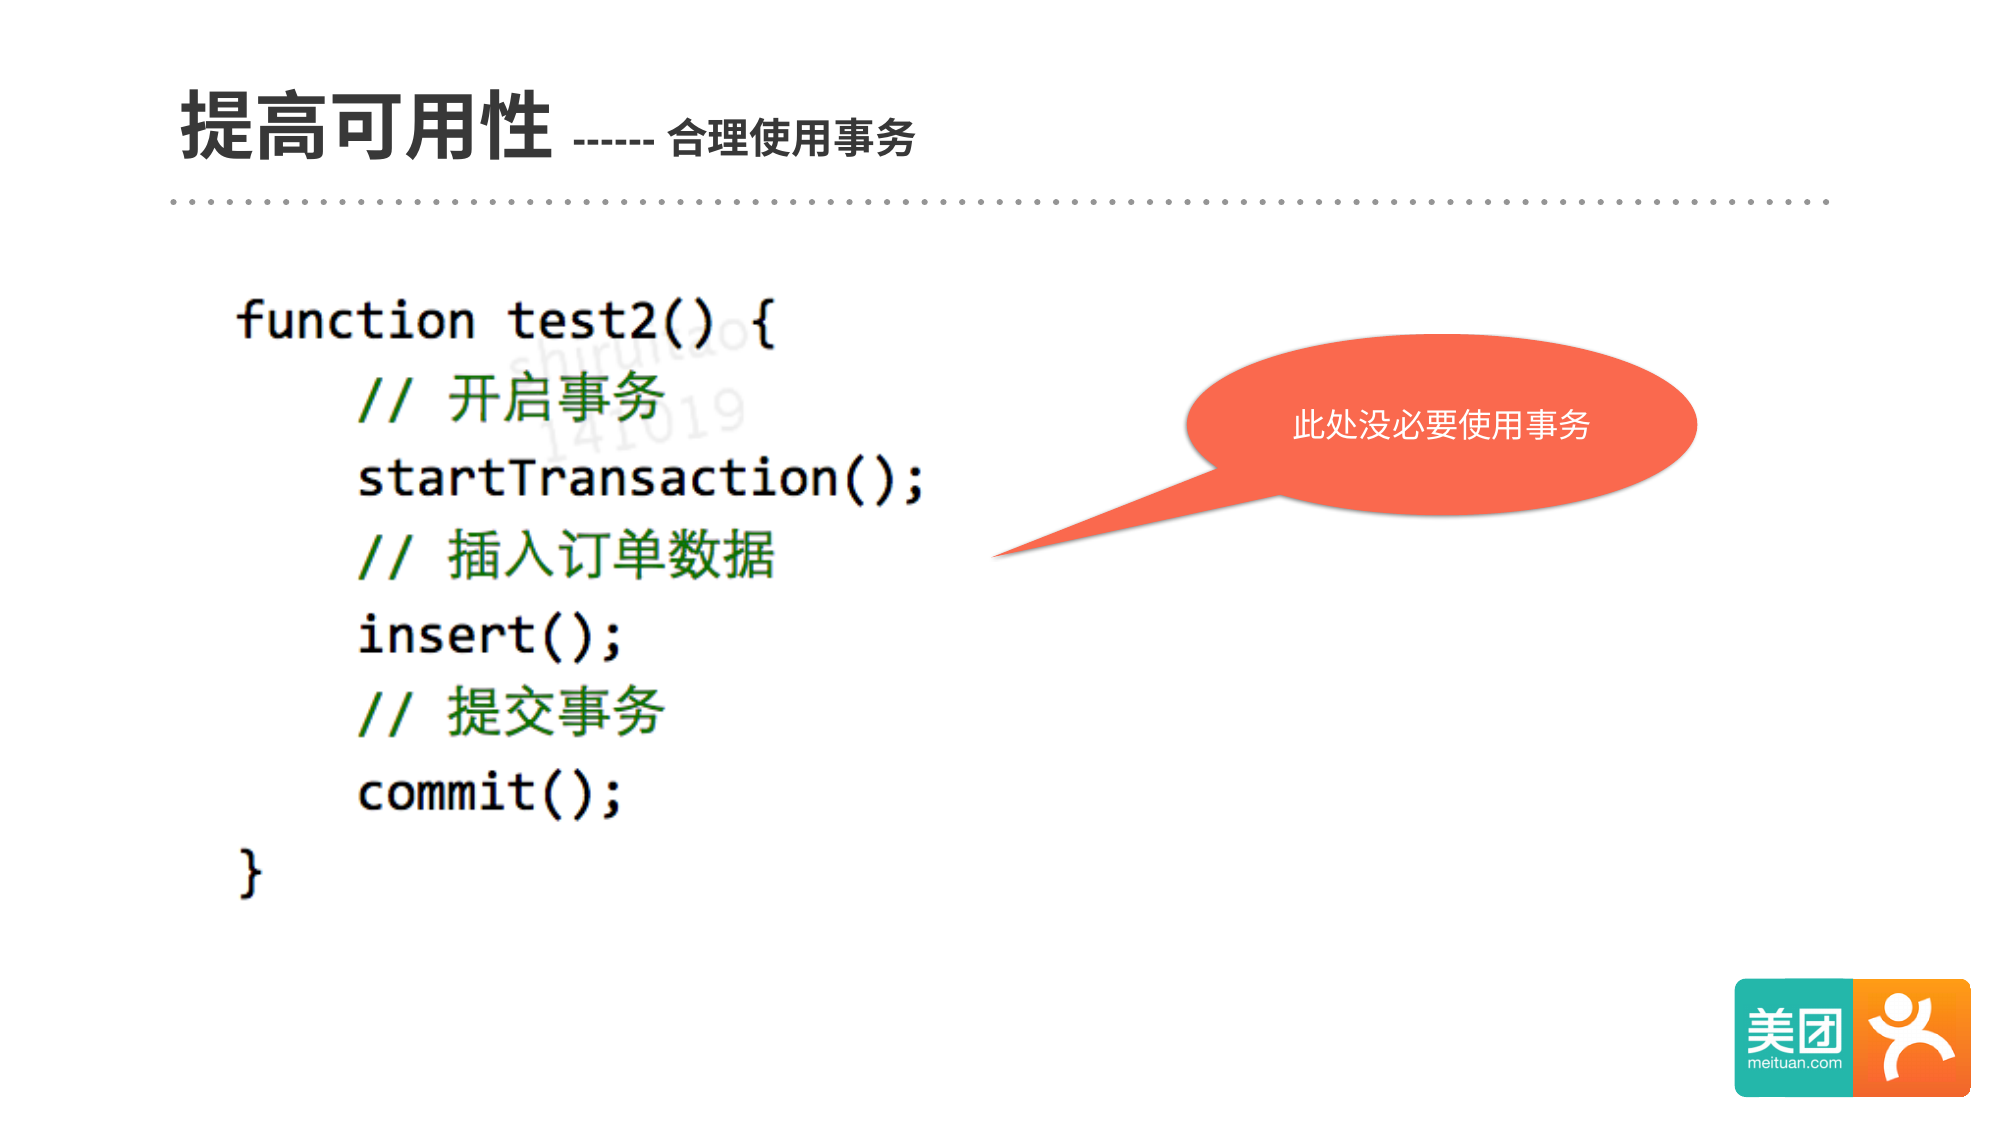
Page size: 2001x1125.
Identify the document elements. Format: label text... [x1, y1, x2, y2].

text_box 此处没必要使用事务 [991, 334, 1698, 558]
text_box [1734, 978, 1972, 1098]
picture [212, 268, 959, 932]
text_box 提高可用性------合理使用事务 [173, 72, 1735, 174]
